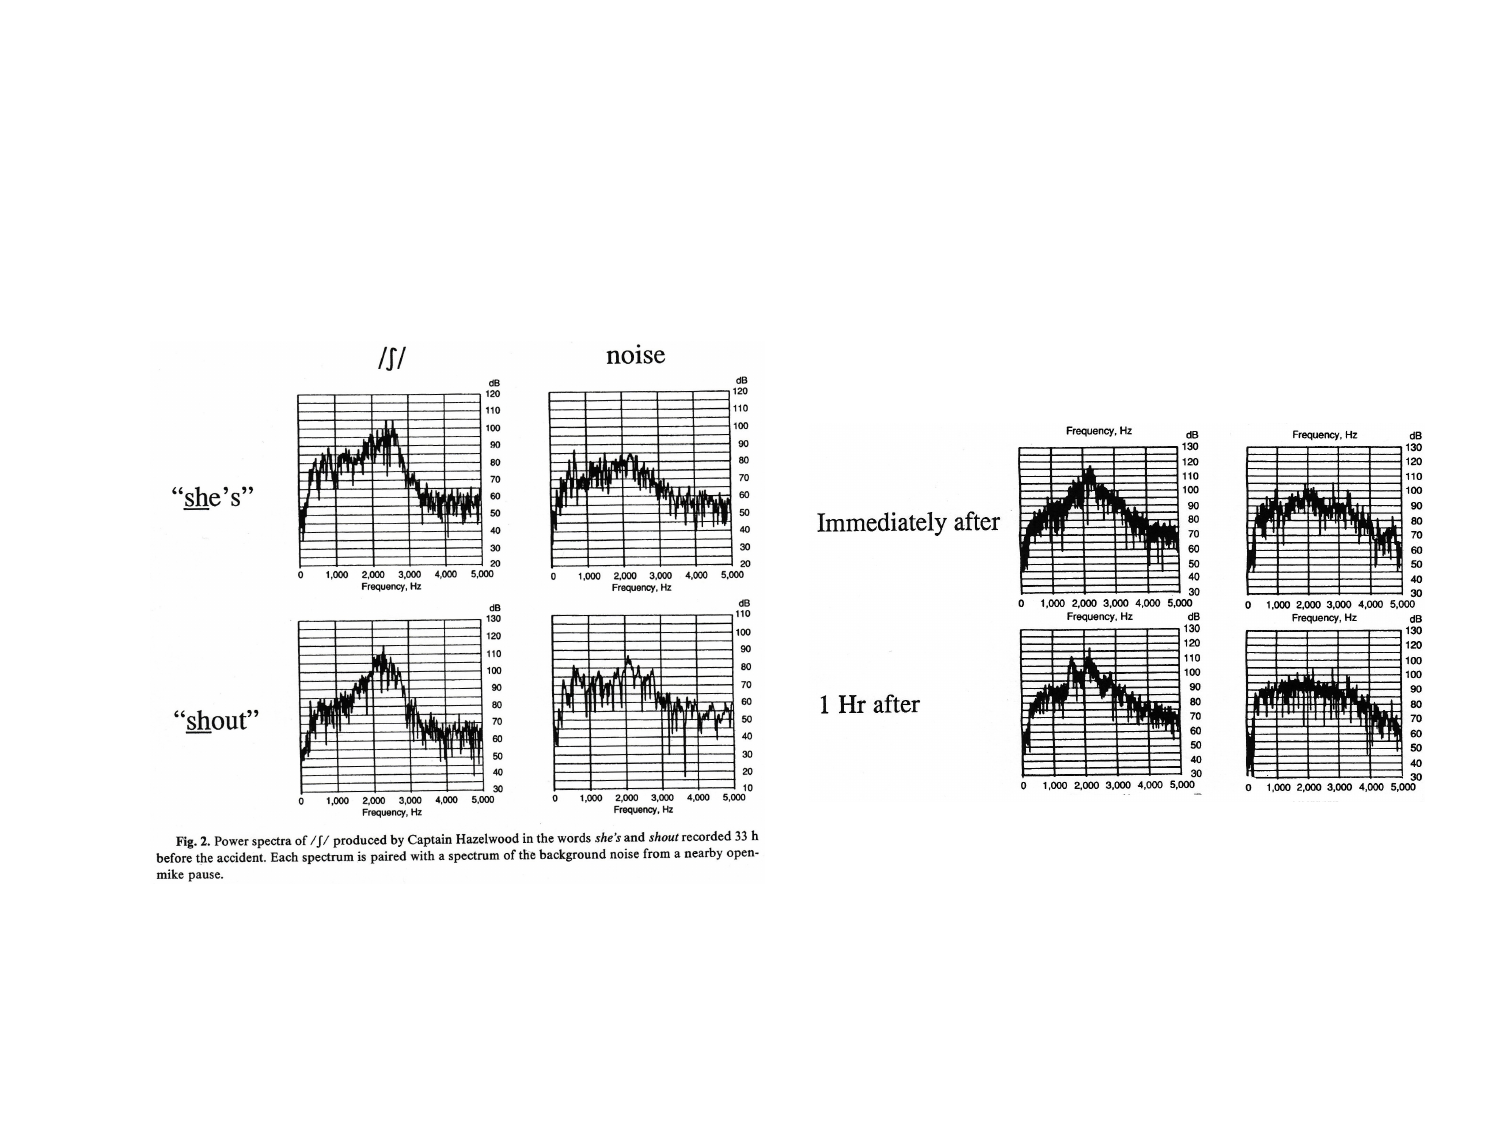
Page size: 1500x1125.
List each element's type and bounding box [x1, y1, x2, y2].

list [809, 237, 1425, 988]
list [149, 237, 766, 988]
